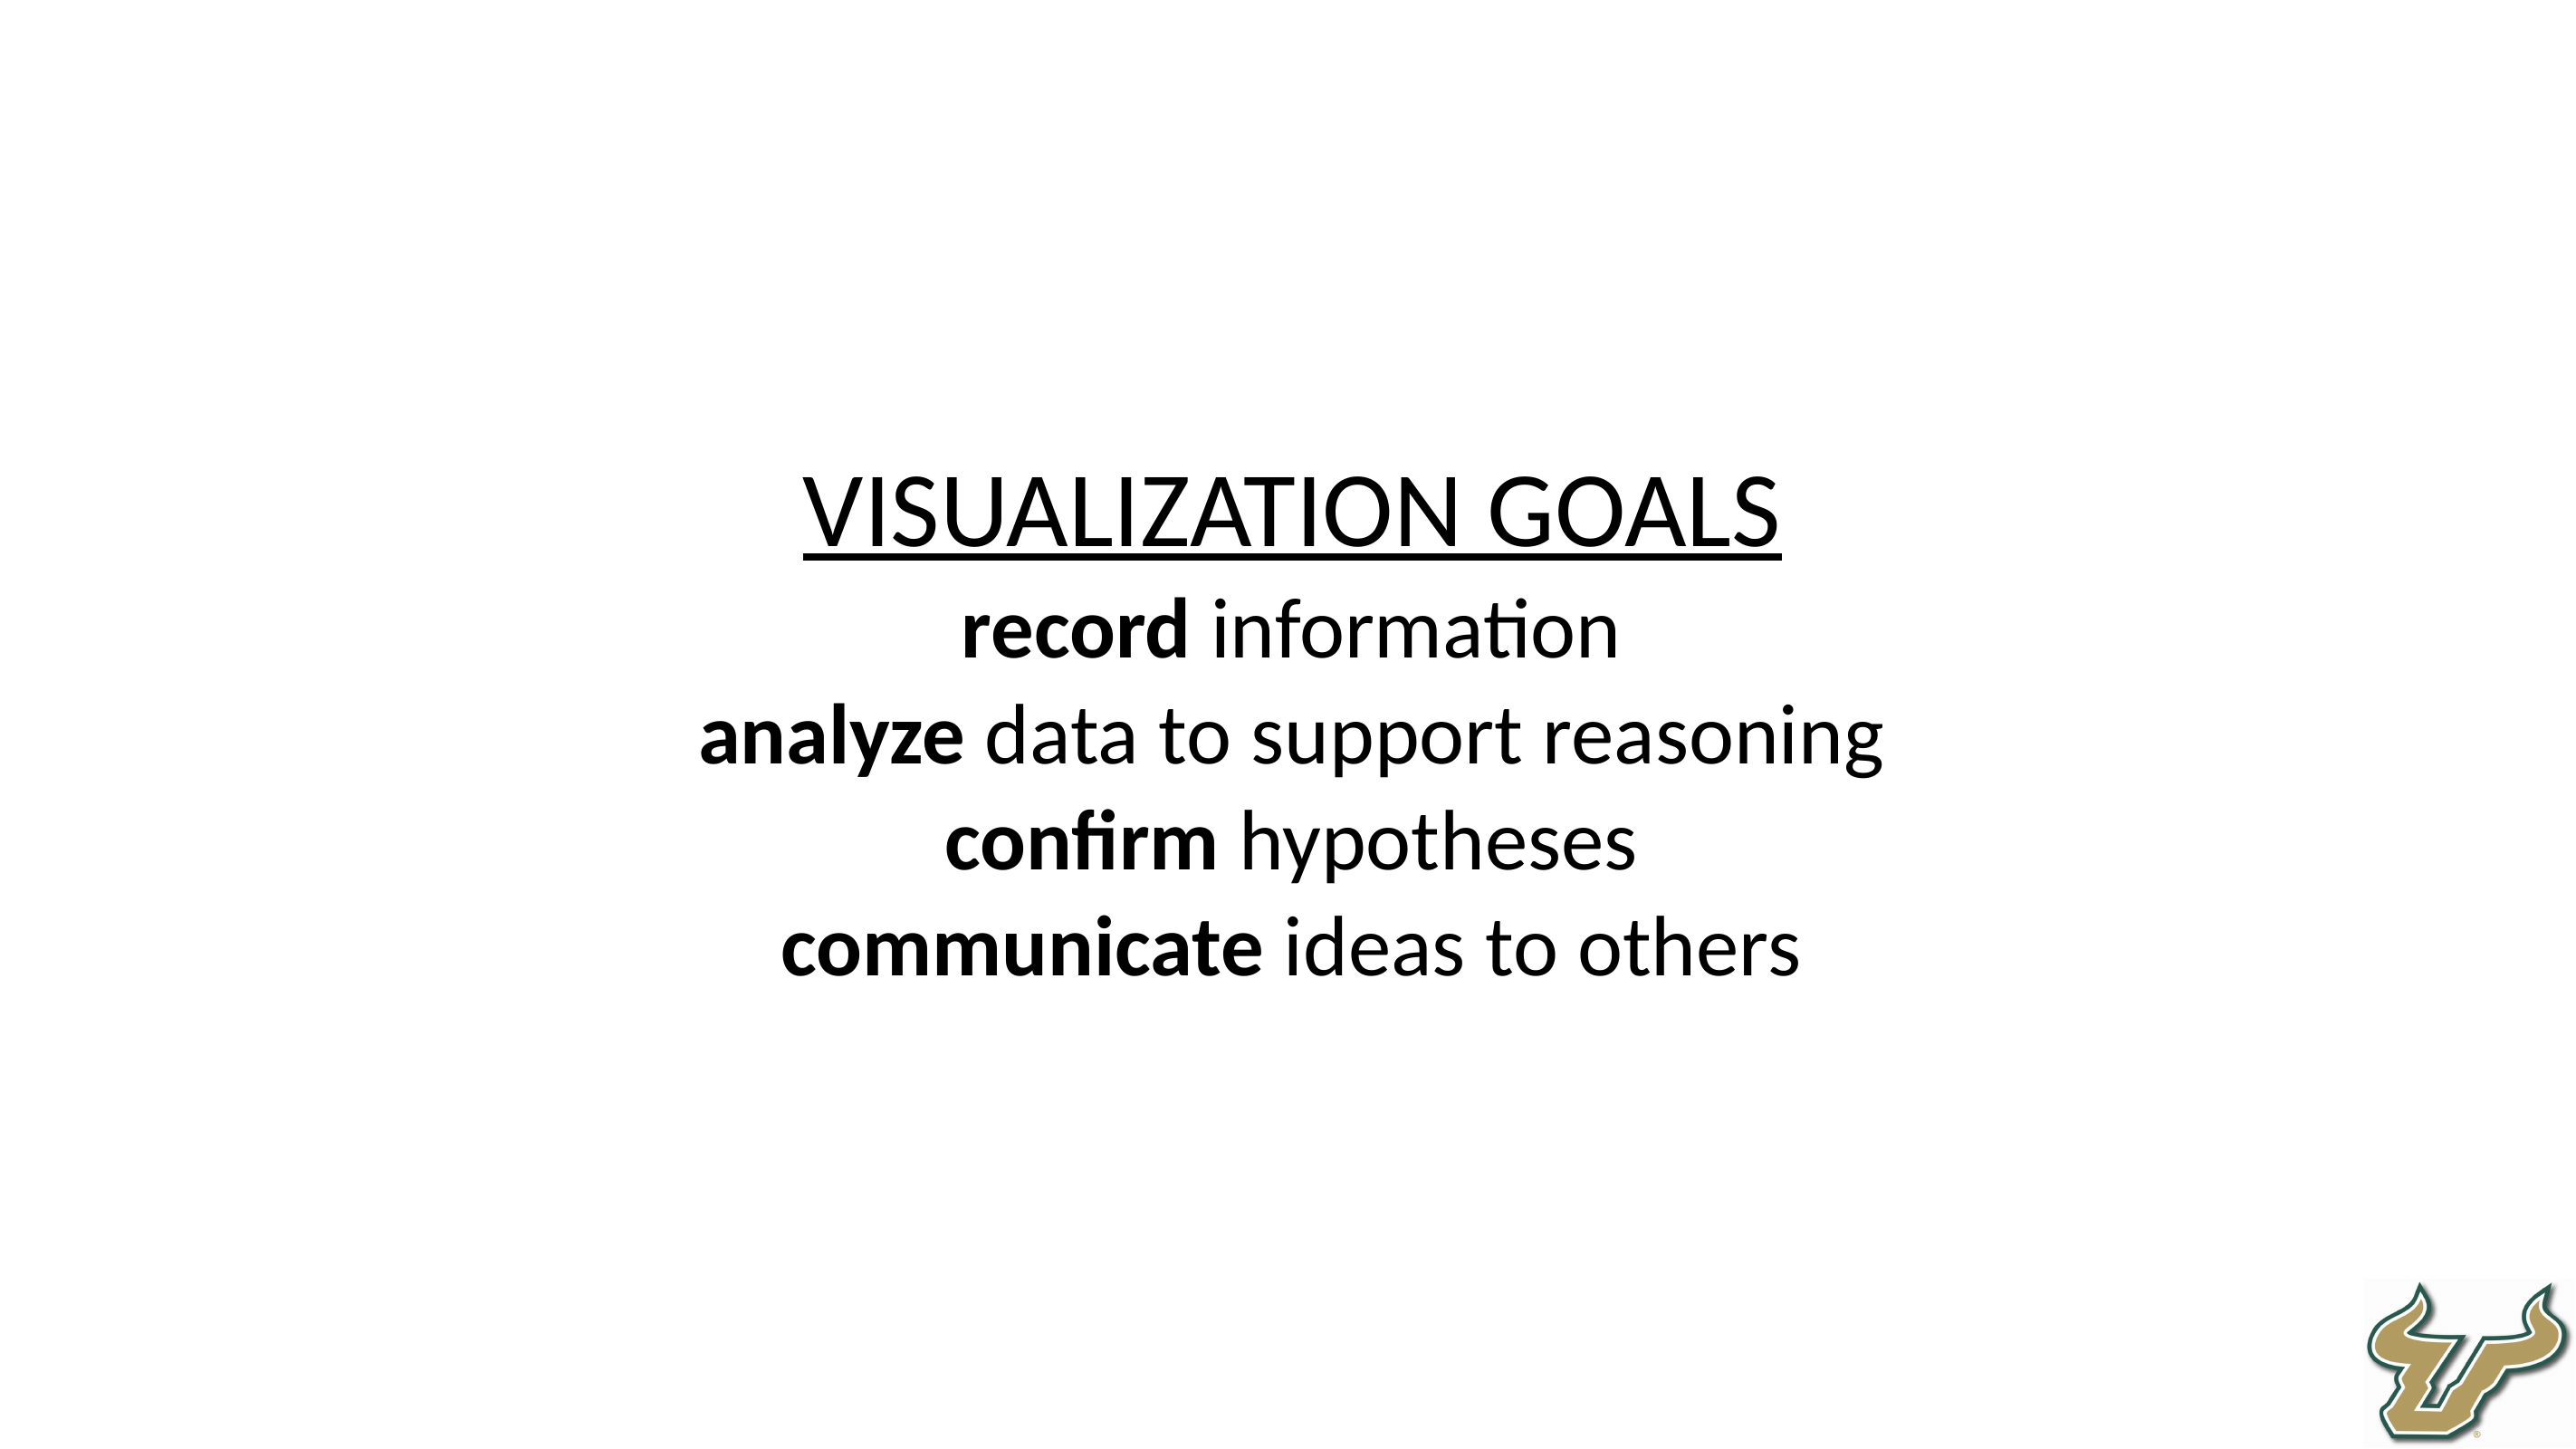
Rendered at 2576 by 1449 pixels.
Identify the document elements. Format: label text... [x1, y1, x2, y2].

list VISUALIZATION GOALS record information analyze data to support reasoning confirm hypotheses communicate ideas to others [318, 175, 2257, 1274]
picture [2363, 1278, 2576, 1448]
